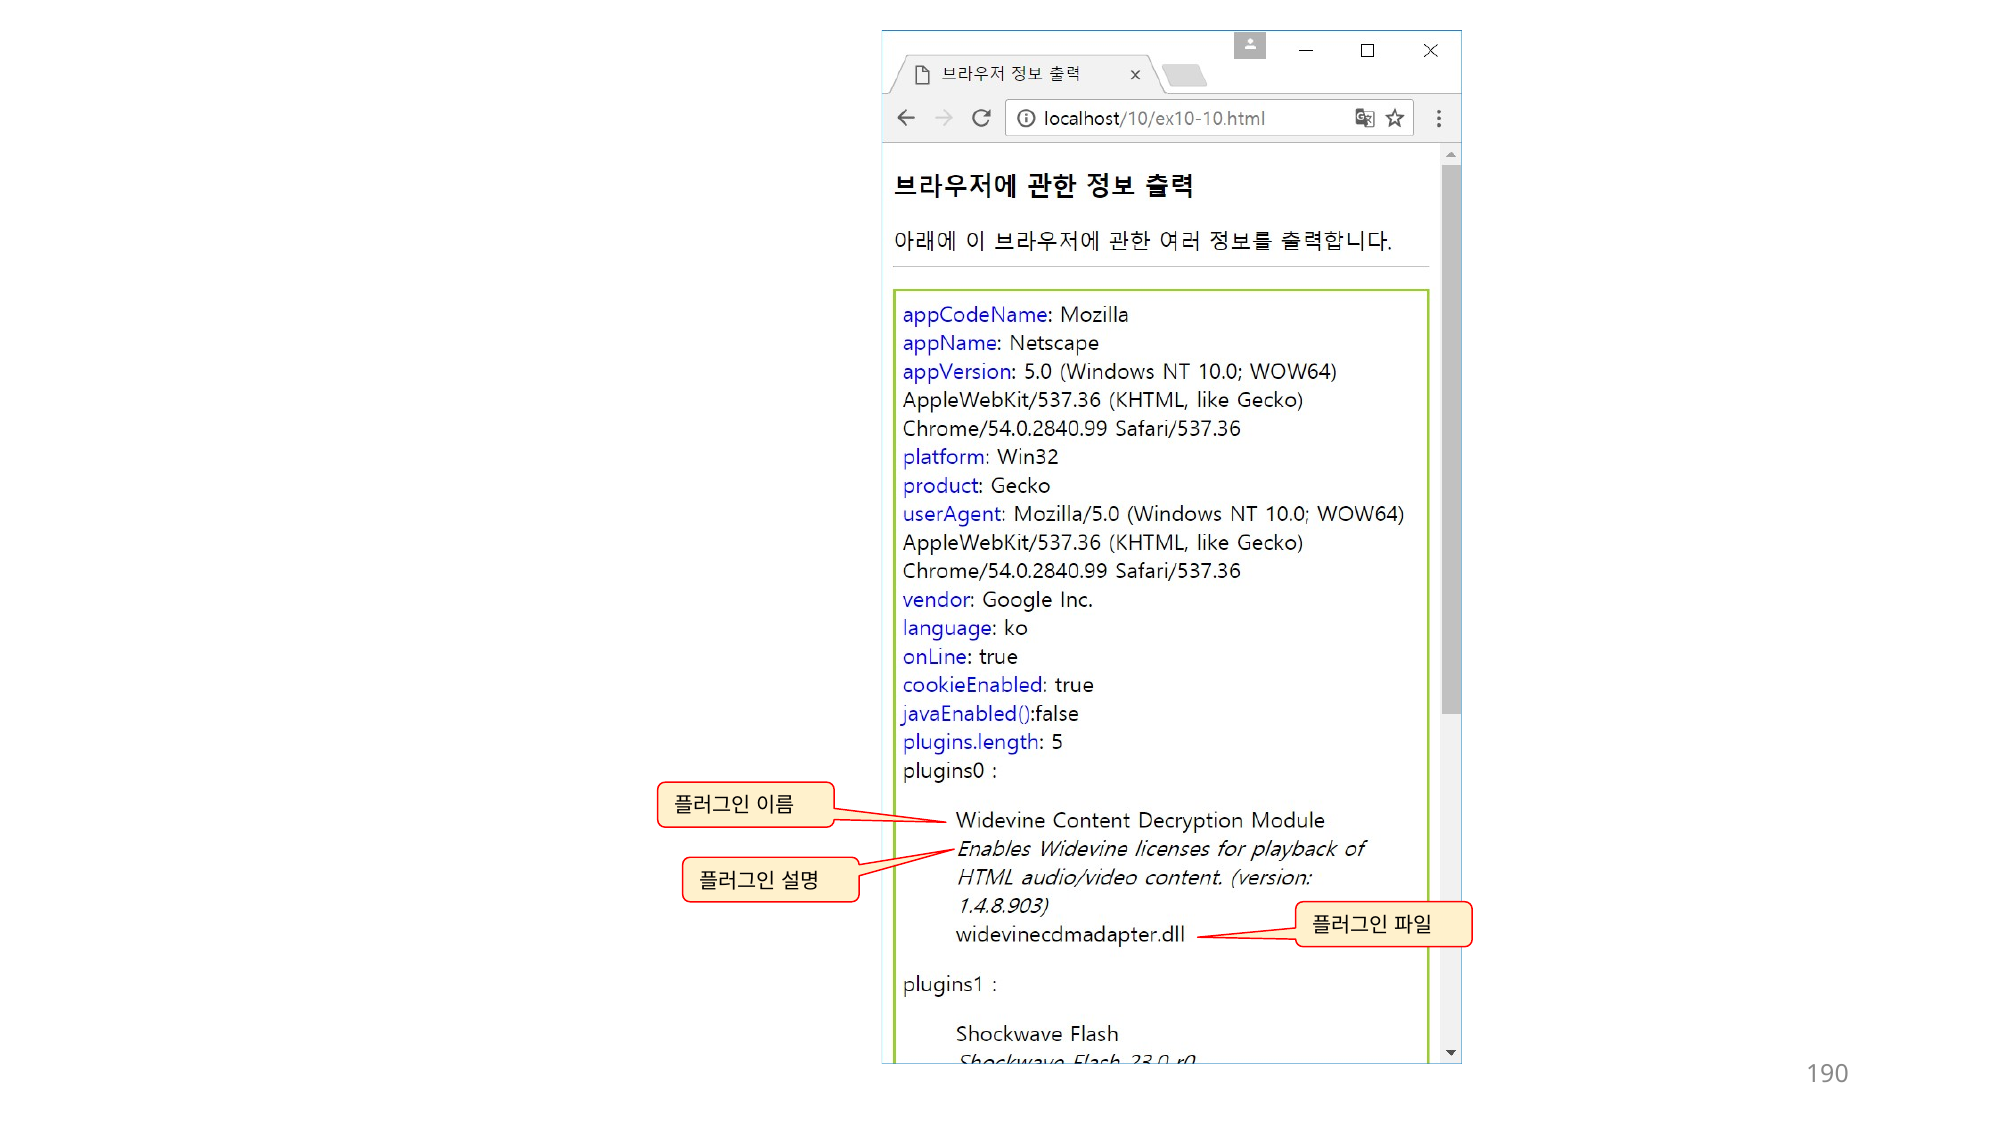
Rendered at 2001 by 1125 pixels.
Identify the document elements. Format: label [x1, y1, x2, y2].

slide_number [1801, 1053, 1853, 1125]
text_box [657, 30, 1473, 1064]
